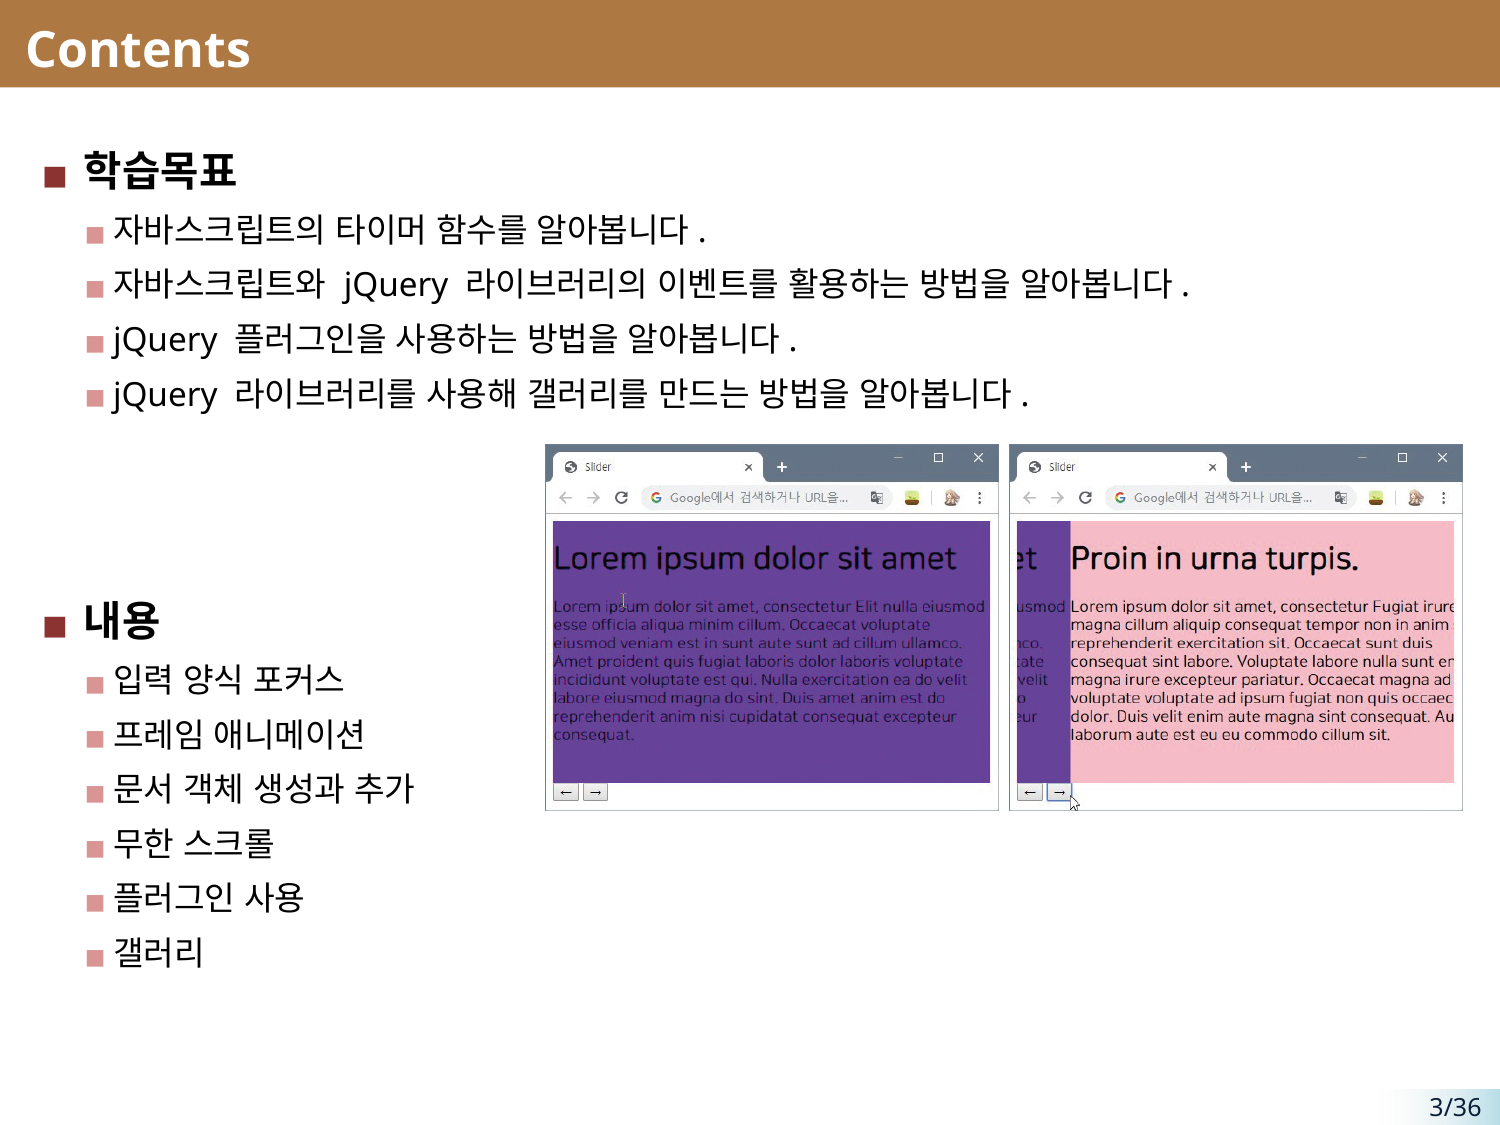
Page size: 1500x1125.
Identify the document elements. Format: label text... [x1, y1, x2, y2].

list 학습목표 자바스크립트의 타이머 함수를 알아봅니다. 자바스크립트와 jQuery 라이브러리의 이벤트를 활용하는 방법을 알아봅니다. jQuery 플러그인을 사용하는 방법을 알아봅니다. jQuery 라이브러리를 사용해 갤러리를 만드는 방법을 알아봅니다. 내용 입력 양식 포커스 프레임 애니메이션 문서 객체 생성과 추가 무한 스크롤 플러그인 사용 갤러리 [10, 126, 1481, 1057]
picture [545, 444, 999, 811]
title Contents [10, 8, 1288, 87]
picture [1009, 444, 1463, 811]
